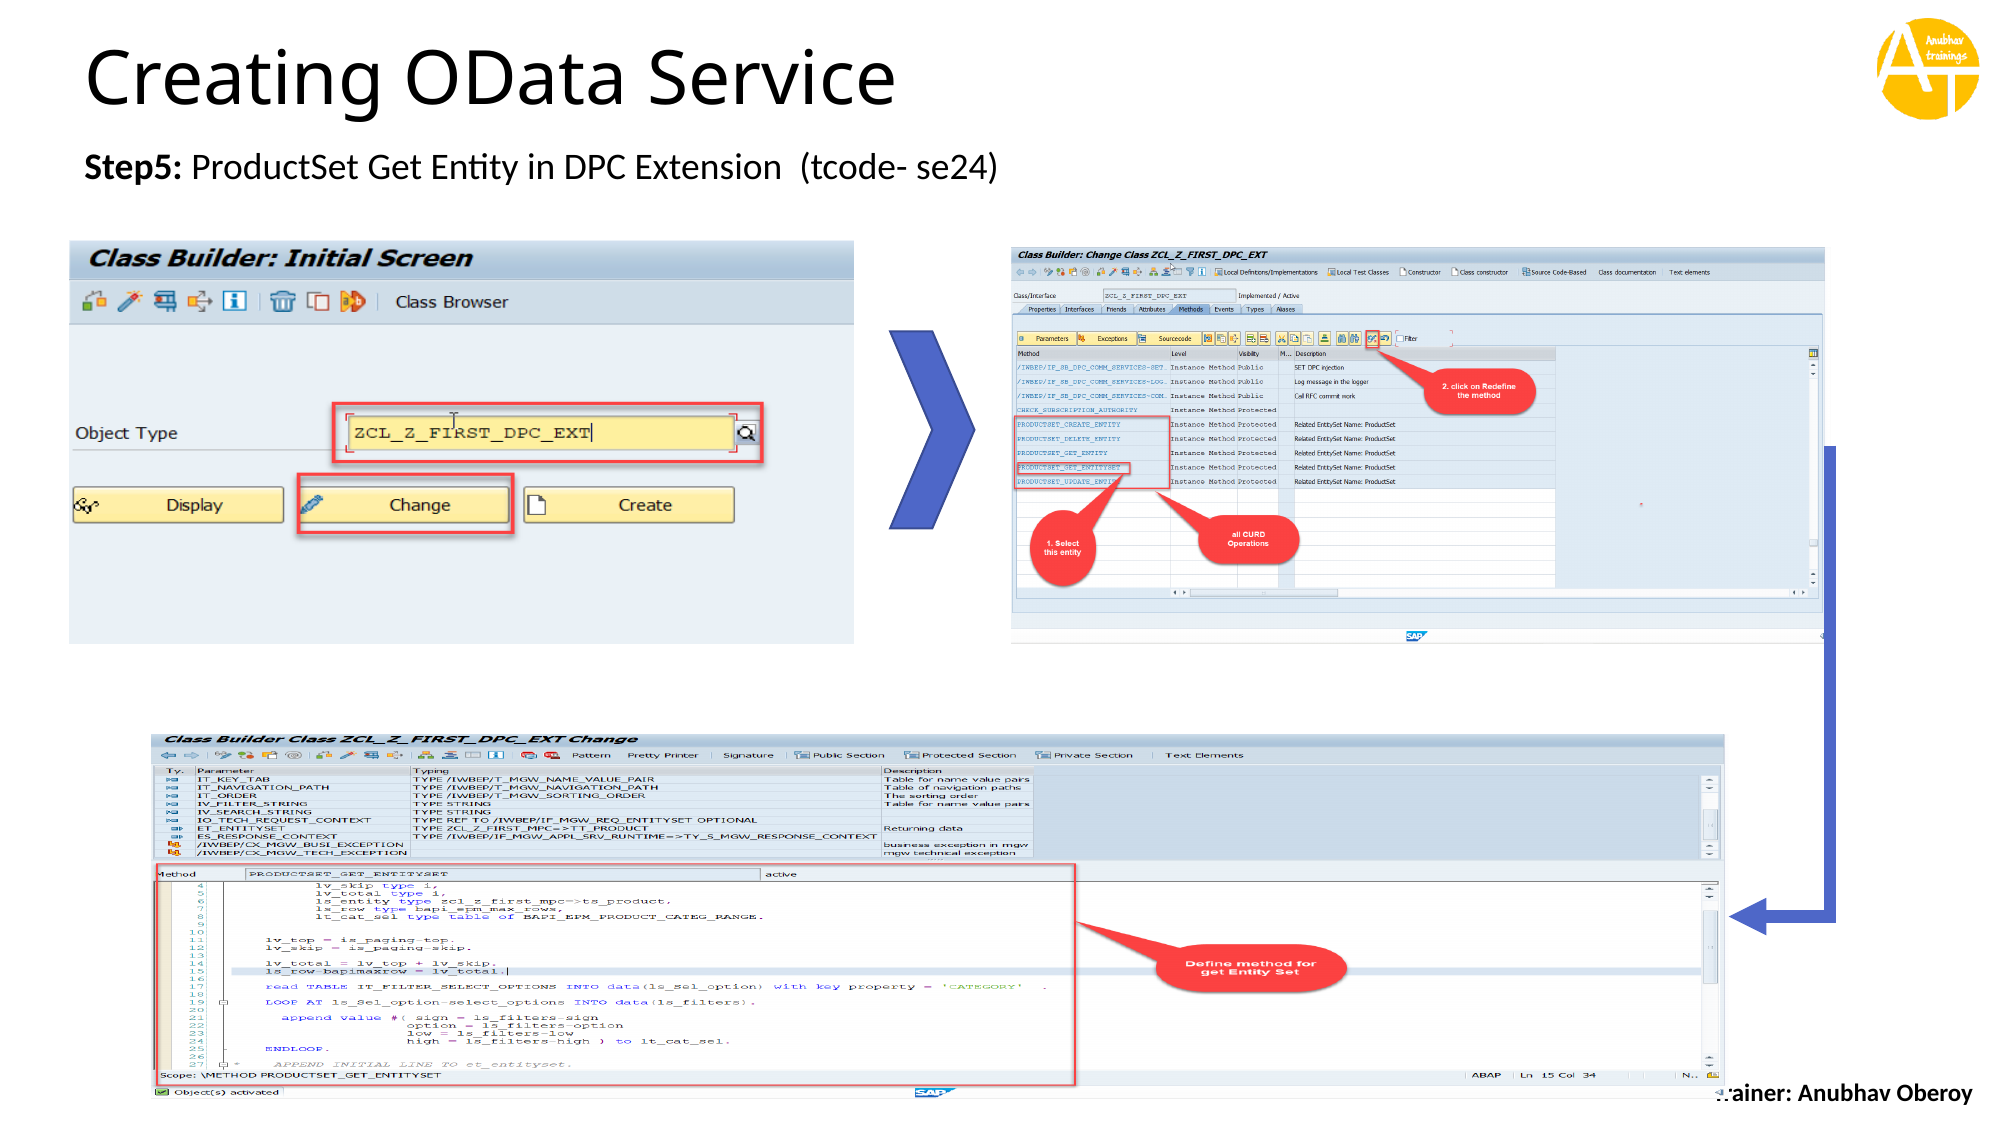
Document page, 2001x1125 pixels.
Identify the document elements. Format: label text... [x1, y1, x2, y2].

text_box [888, 330, 976, 530]
text_box Step5: ProductSet Get Entity in DPC Extension (tcode- se24) [69, 134, 1529, 195]
picture [1011, 247, 1831, 644]
footer Trainer: Anubhav Oberoy [1660, 1074, 2000, 1108]
text_box Creating OData Service [69, 21, 1600, 217]
picture [1866, 11, 1985, 128]
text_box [1728, 445, 1831, 917]
picture [69, 240, 854, 644]
picture [151, 734, 1729, 1099]
